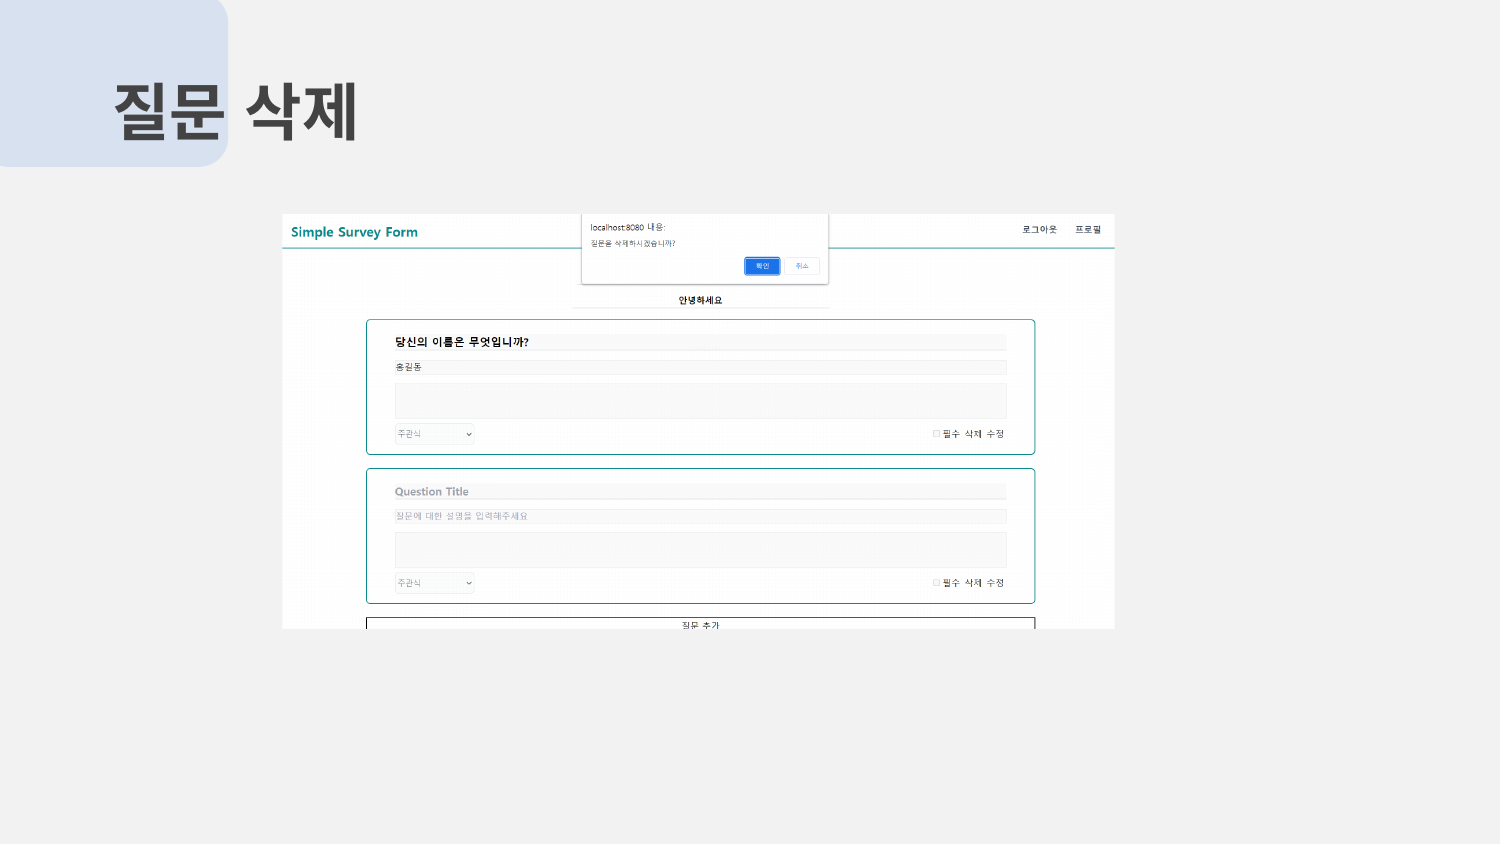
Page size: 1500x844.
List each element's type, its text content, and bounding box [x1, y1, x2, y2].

title 질문 삭제 [97, 58, 616, 266]
picture [282, 214, 1115, 630]
